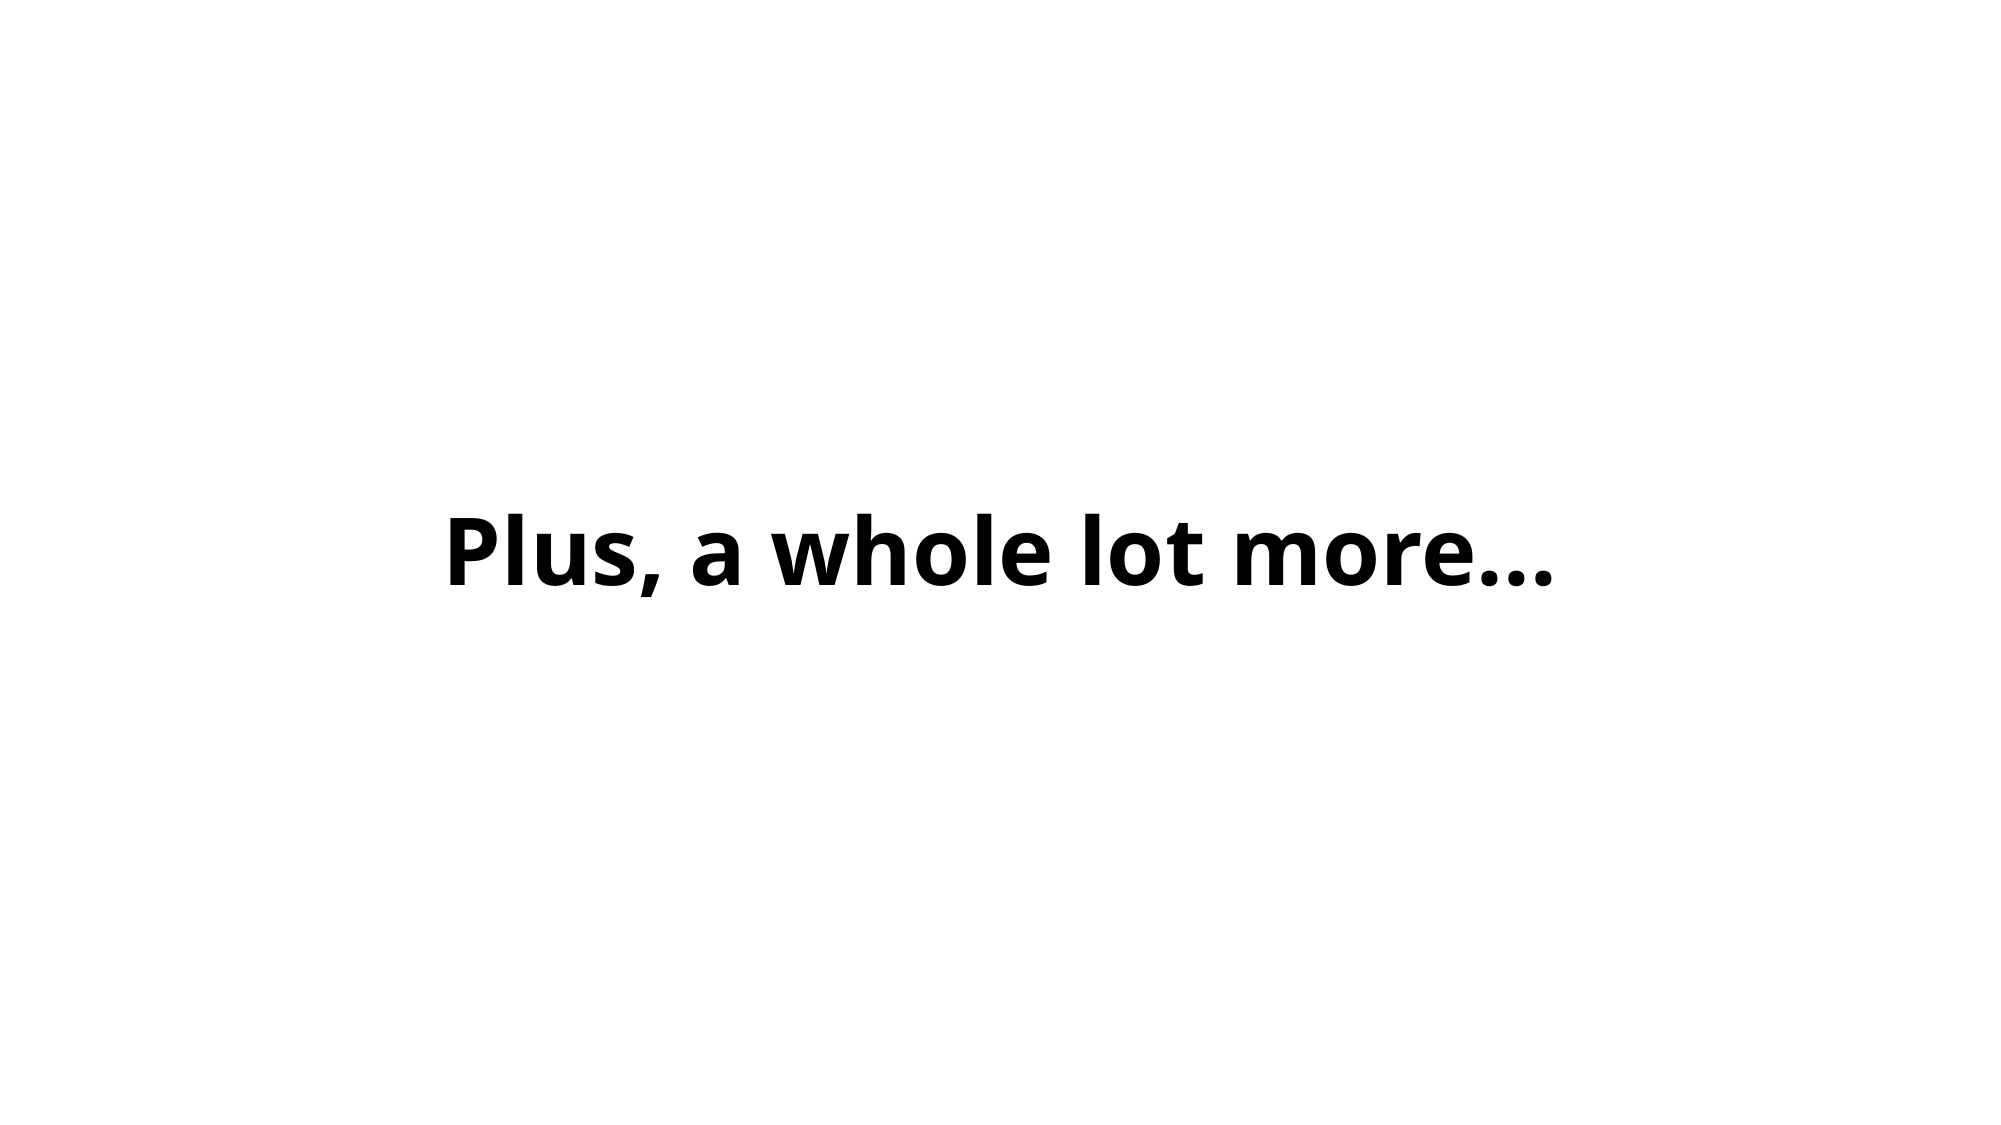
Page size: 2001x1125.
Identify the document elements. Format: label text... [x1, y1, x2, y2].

text_box Plus, a whole lot more... [137, 483, 1863, 611]
